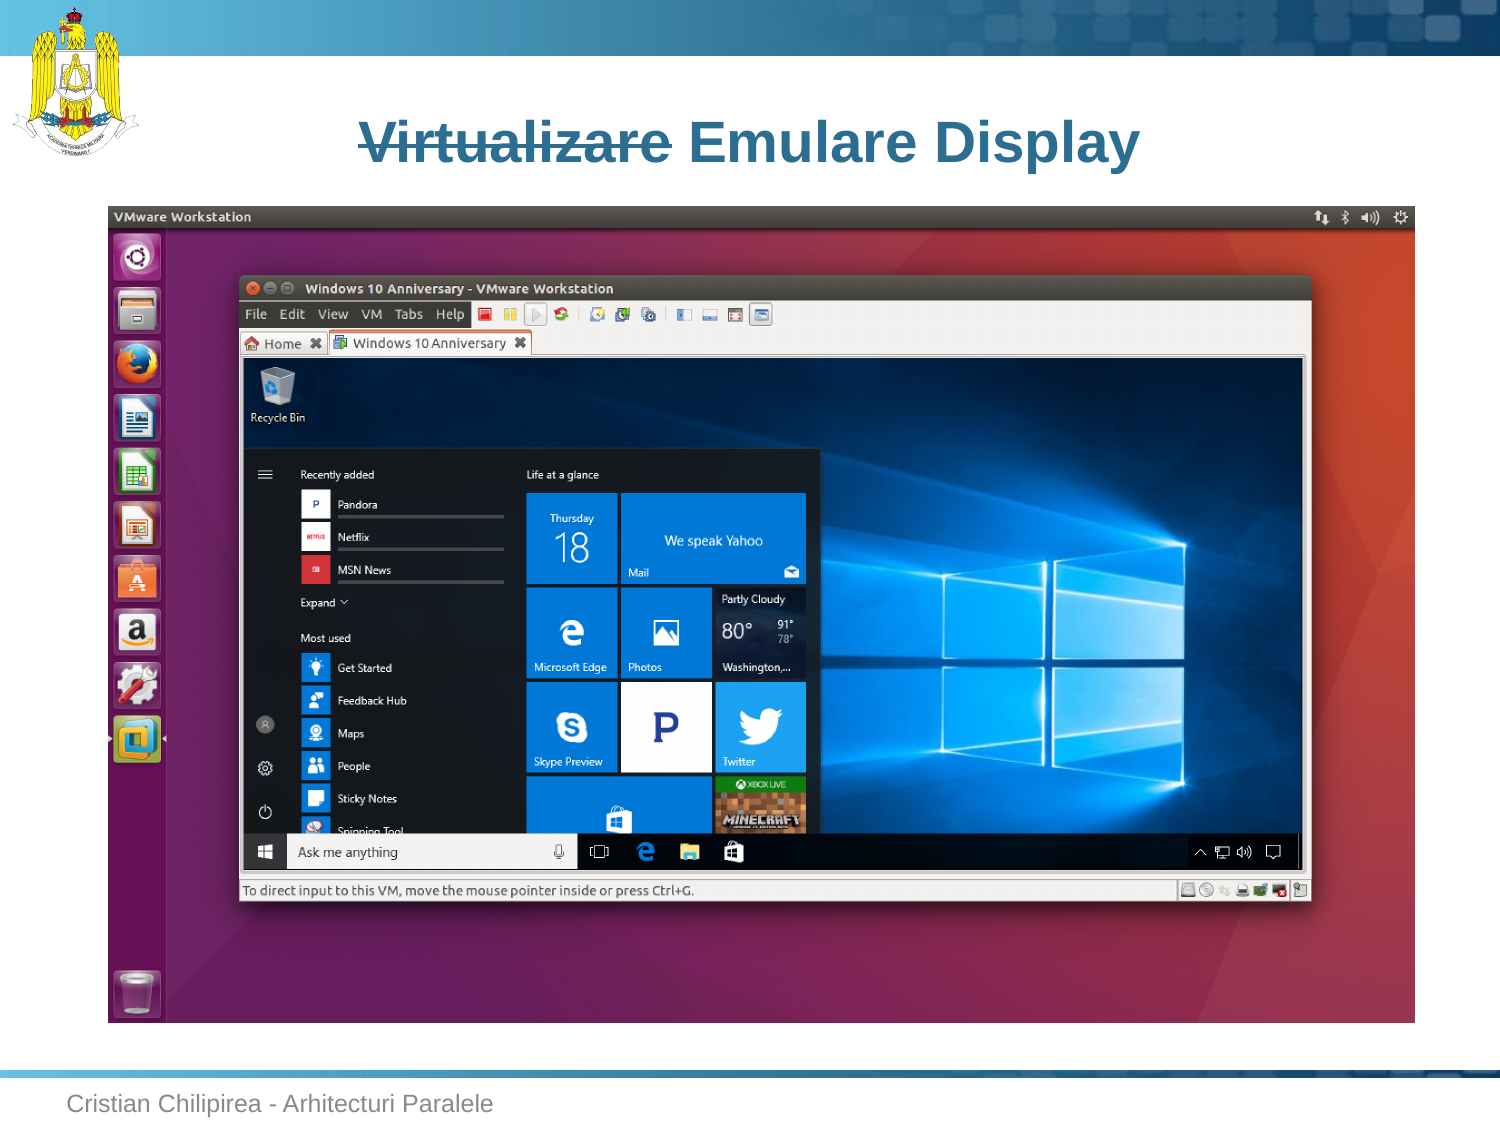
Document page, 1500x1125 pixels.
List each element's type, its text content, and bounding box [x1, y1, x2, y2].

picture [0, 0, 1500, 156]
picture [107, 206, 1416, 1024]
picture [0, 1070, 1500, 1078]
footer Cristian Chilipirea - Arhitecturi Paralele [51, 1083, 1157, 1125]
title Virtualizare Emulare Display [51, 102, 1449, 178]
